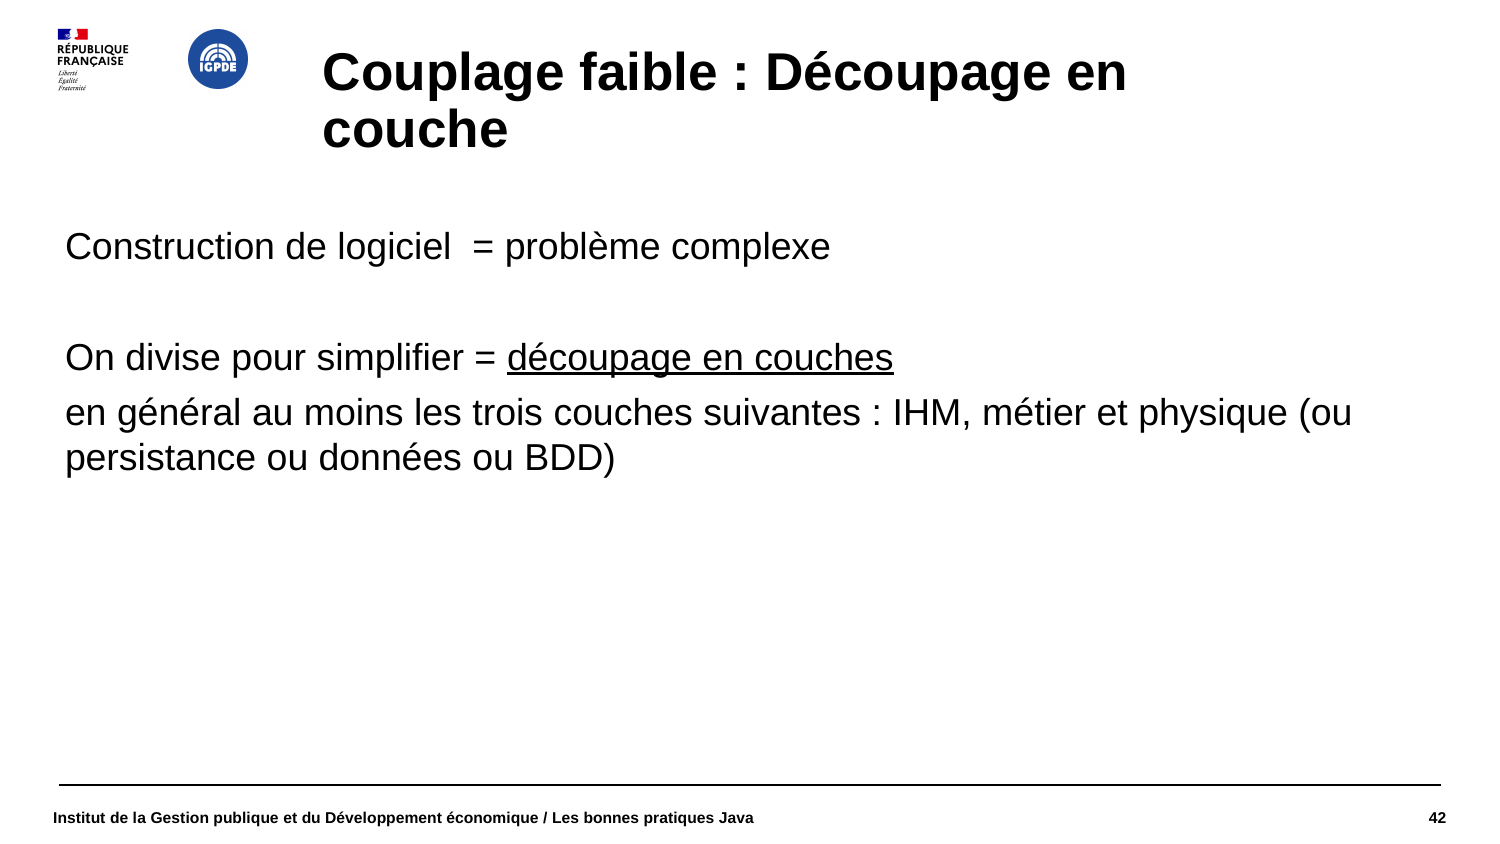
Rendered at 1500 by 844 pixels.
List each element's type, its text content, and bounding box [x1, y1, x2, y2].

title Couplage faible : Découpage en couche [322, 44, 1282, 116]
picture [47, 18, 139, 101]
picture [188, 29, 248, 89]
slide_number 42 [1224, 787, 1447, 844]
footer Institut de la Gestion publique et du Développement économique / Les bonnes pratiques Java [53, 787, 780, 844]
list Construction de logiciel = problème complexe On divise pour simplifier = découpage en couches en général au moins les trois couches suivantes : IHM, métier et physique (ou persistance ou données ou BDD) [64, 222, 1376, 682]
